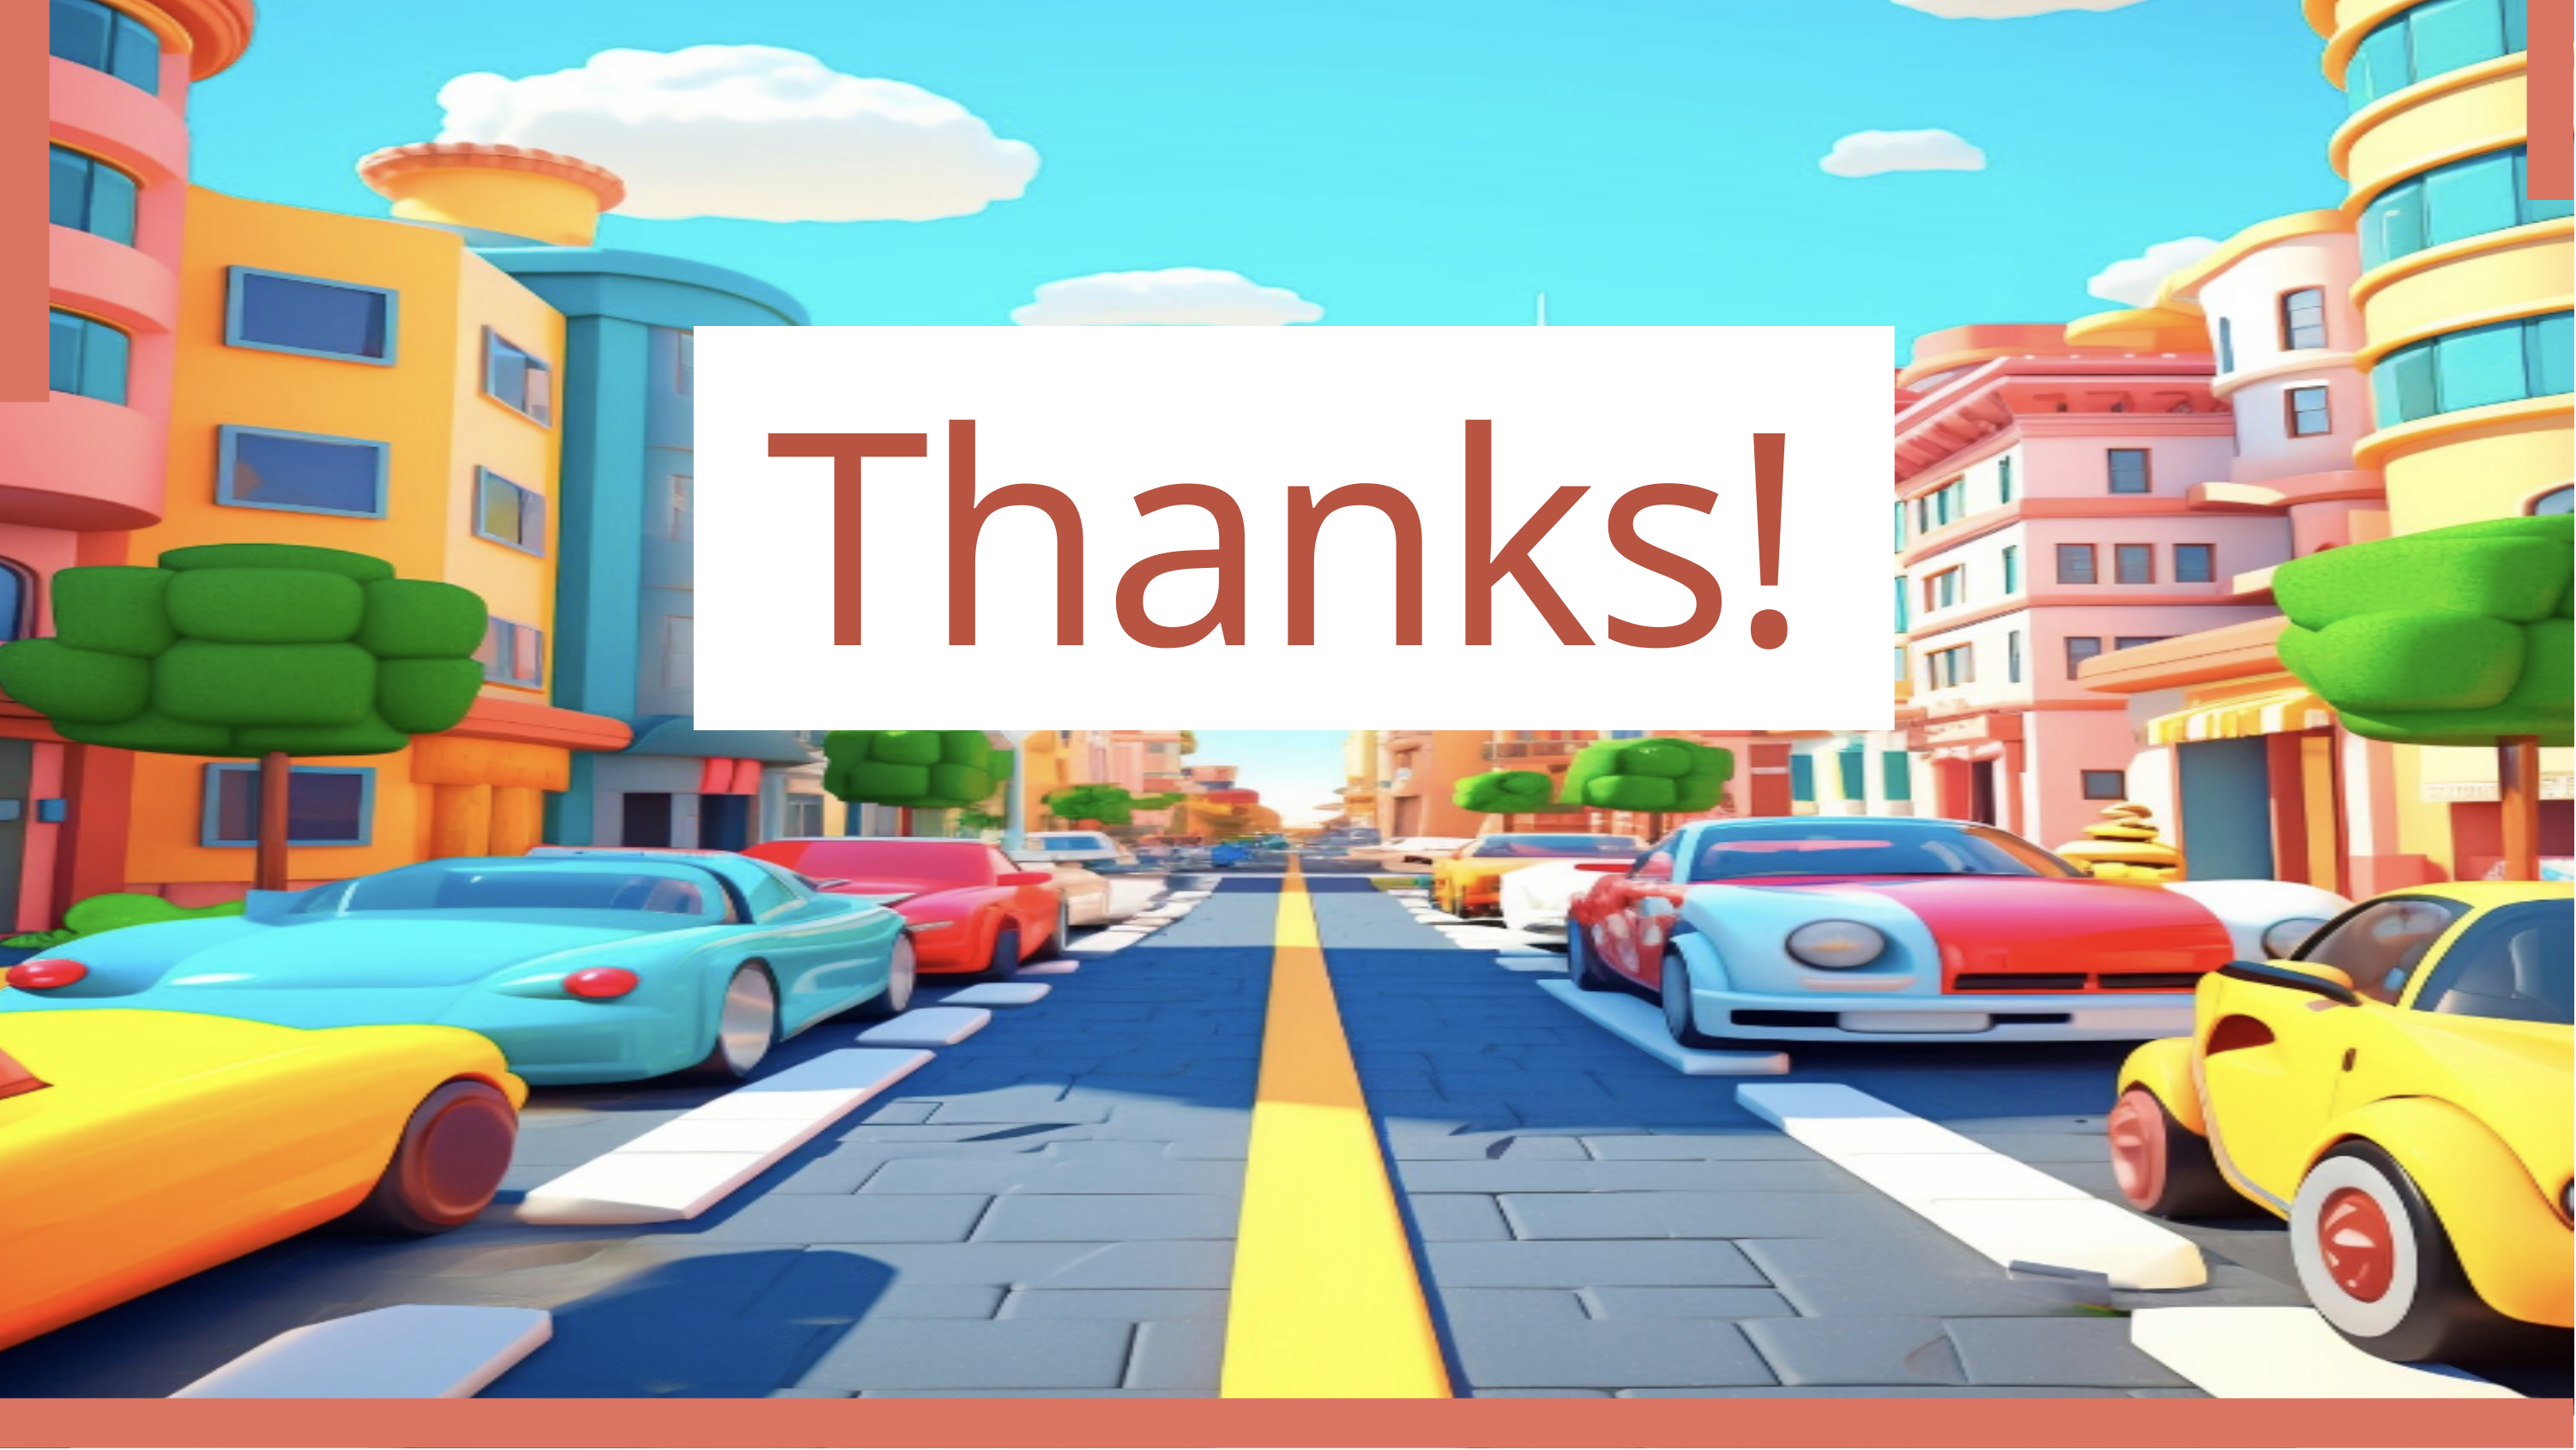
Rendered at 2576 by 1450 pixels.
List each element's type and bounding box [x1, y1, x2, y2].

text_box [0, 0, 2574, 1448]
